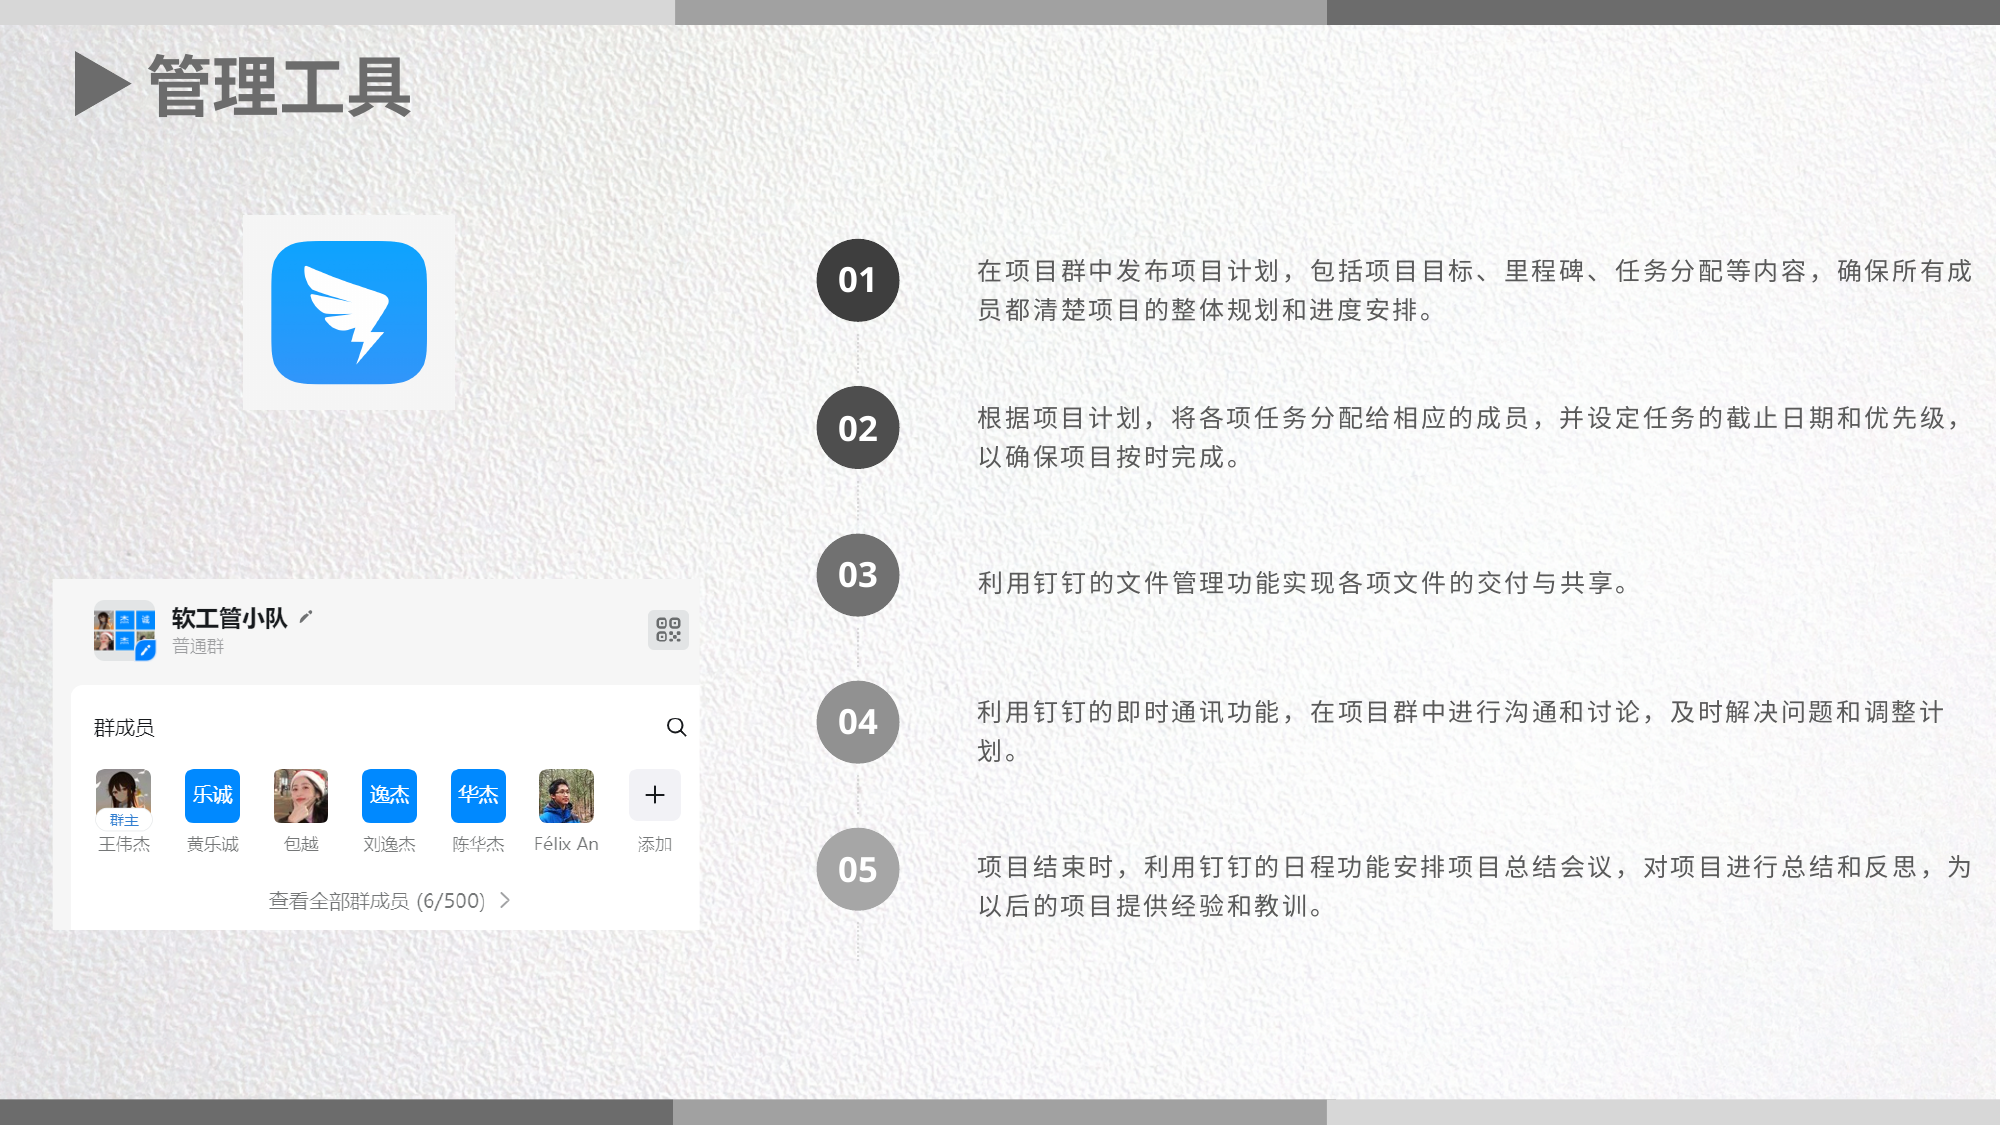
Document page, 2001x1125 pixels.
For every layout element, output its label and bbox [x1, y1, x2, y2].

picture [0, 0, 1996, 1125]
text_box [1996, 0, 2000, 26]
text_box [1996, 1098, 2000, 1125]
